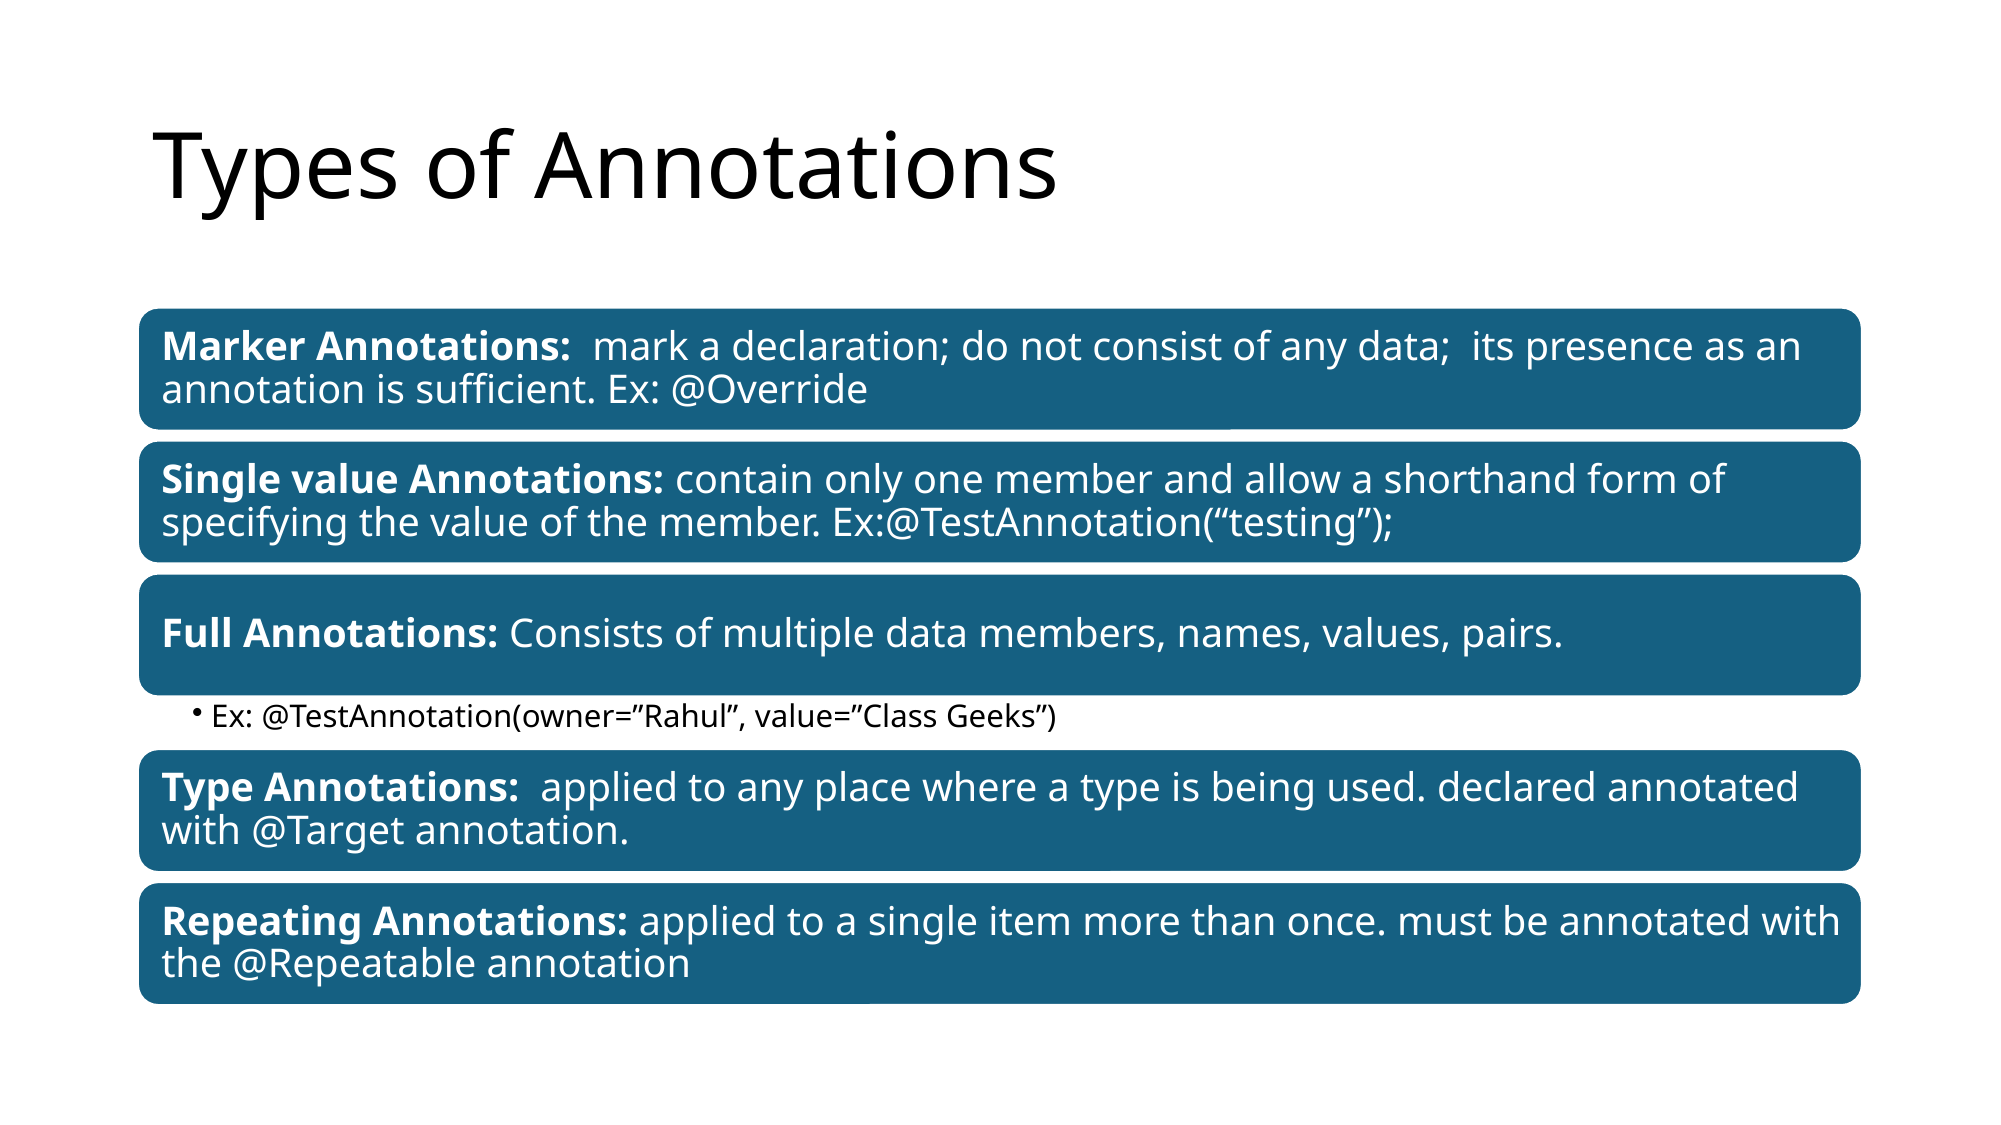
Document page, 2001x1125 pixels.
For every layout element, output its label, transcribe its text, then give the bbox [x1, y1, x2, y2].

title Types of Annotations [137, 59, 1863, 278]
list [136, 298, 1863, 1014]
